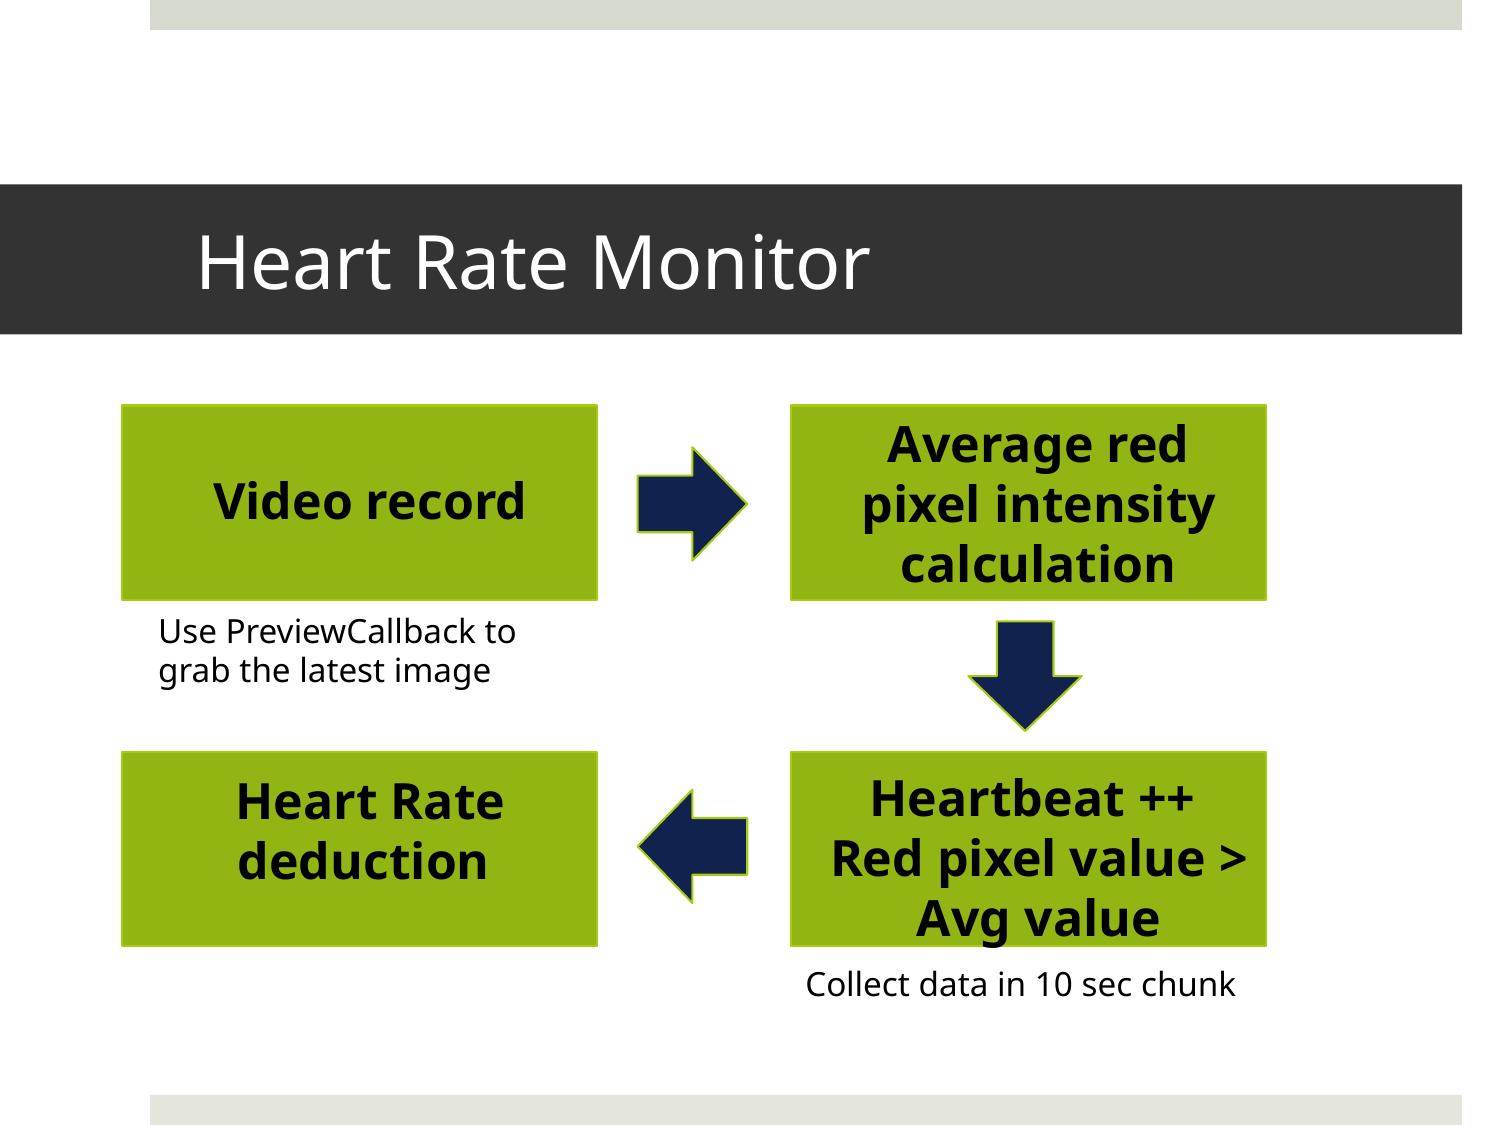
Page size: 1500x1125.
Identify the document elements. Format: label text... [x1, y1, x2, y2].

text_box [790, 404, 1267, 601]
text_box Heart Rate deduction [143, 762, 598, 898]
text_box [636, 788, 749, 905]
text_box Use PreviewCallback to grab the latest image [143, 602, 598, 697]
text_box Video record [143, 462, 598, 538]
text_box [967, 620, 1083, 732]
title Heart Rate Monitor [0, 184, 1463, 335]
text_box Heartbeat ++ Red pixel value > Avg value [811, 759, 1266, 954]
text_box Average red pixel intensity calculation [811, 405, 1266, 601]
text_box [121, 751, 598, 947]
text_box [790, 751, 1267, 947]
text_box [121, 404, 598, 601]
text_box [636, 446, 748, 562]
text_box Collect data in 10 sec chunk [790, 956, 1299, 1011]
